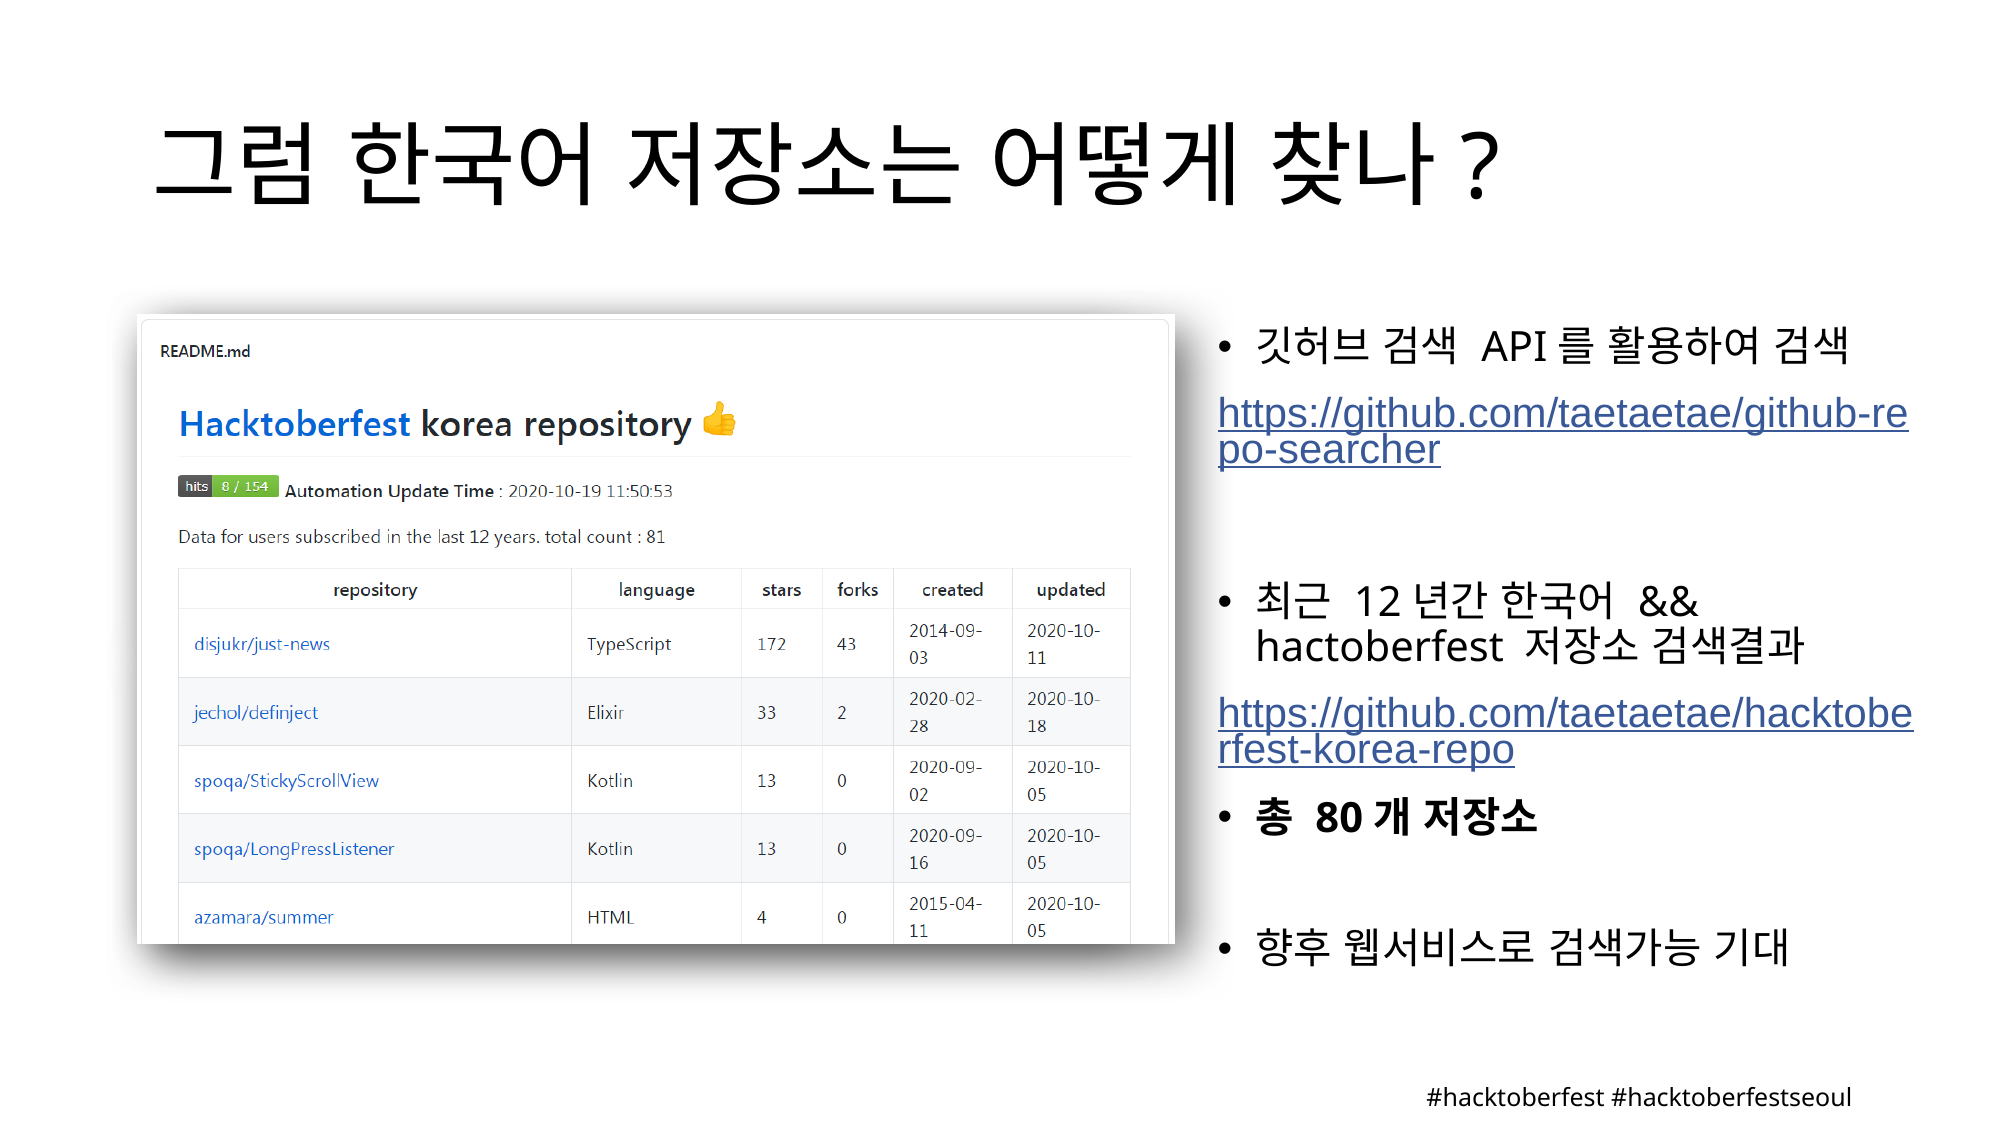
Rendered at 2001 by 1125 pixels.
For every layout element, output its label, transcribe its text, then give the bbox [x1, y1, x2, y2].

picture [137, 314, 1175, 944]
list 깃허브 검색 API를 활용하여 검색 https://github.com/taetaetae/github-repo-searcher [1212, 318, 1940, 536]
footer #hacktoberfest #hacktoberfestseoul [1302, 1071, 1978, 1125]
text_box 총 80개 저장소 향후 웹서비스로 검색가능 기대 [1202, 788, 1940, 1027]
title 그럼 한국어 저장소는 어떻게 찾나? [137, 59, 1863, 278]
text_box 최근 12년간 한국어 && hactoberfest 저장소 검색결과 https://github.com/taetaetae/hacktoberfest-korea-repo [1224, 573, 1940, 788]
